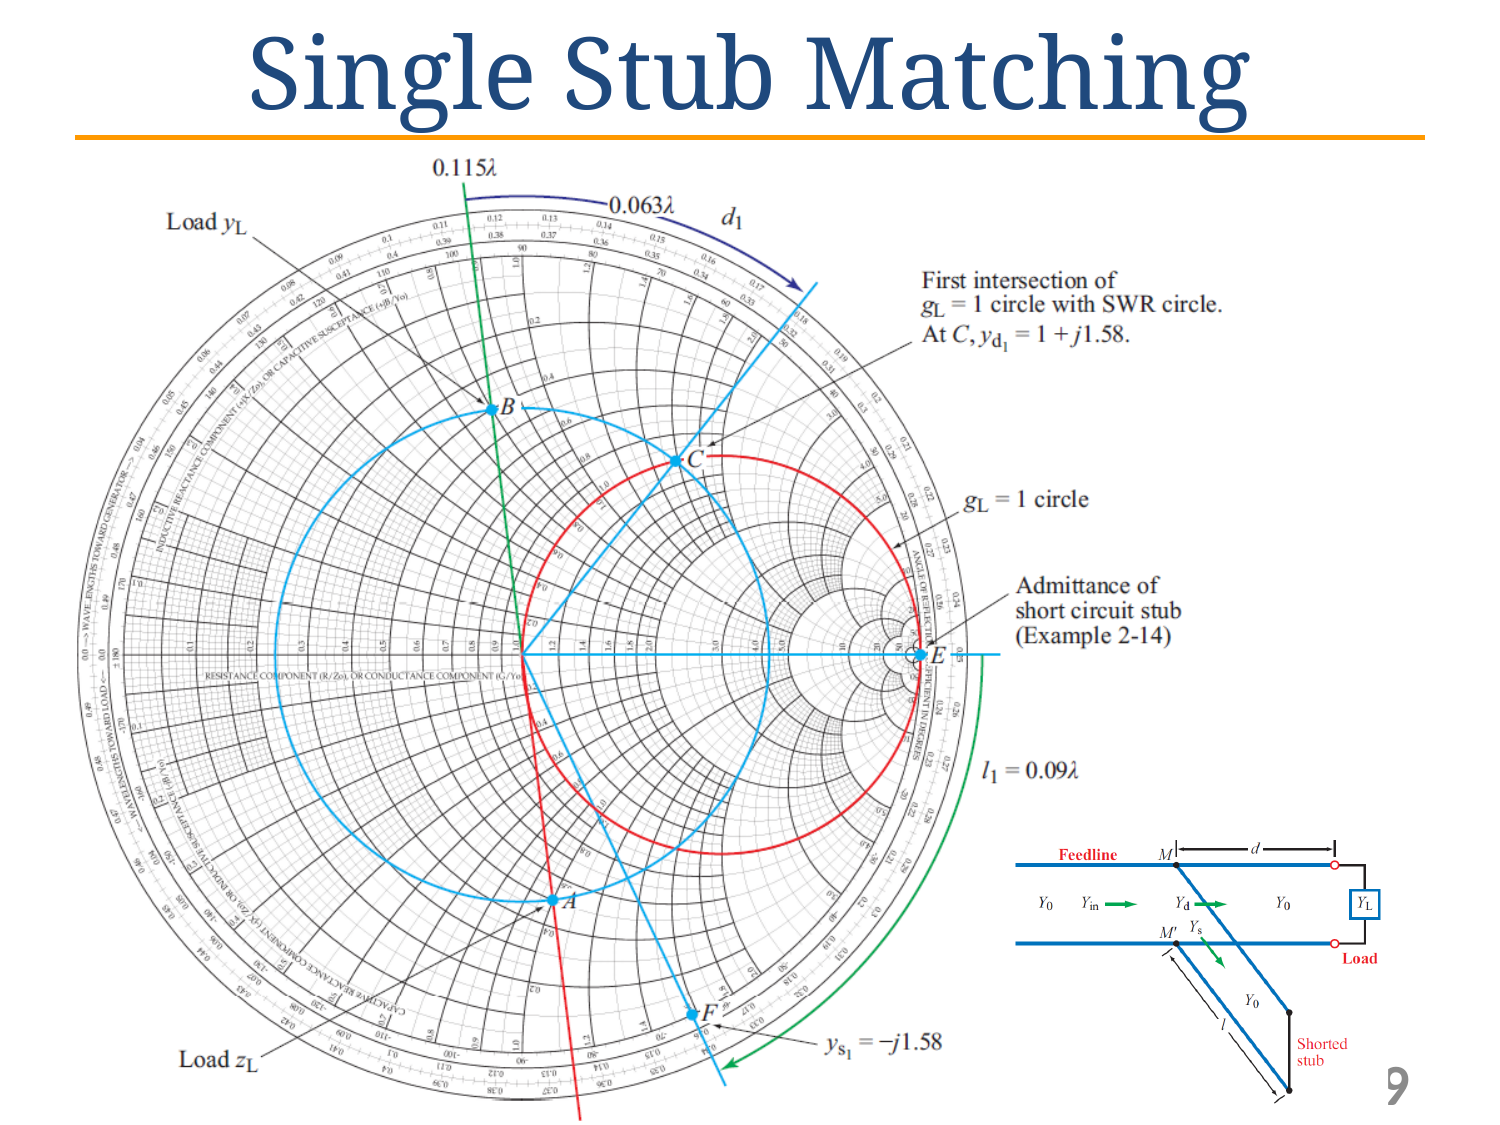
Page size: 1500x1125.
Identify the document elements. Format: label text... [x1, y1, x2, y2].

picture [70, 151, 1389, 1125]
title Single Stub Matching [0, 31, 1500, 107]
slide_number 79 [1393, 1052, 1425, 1113]
